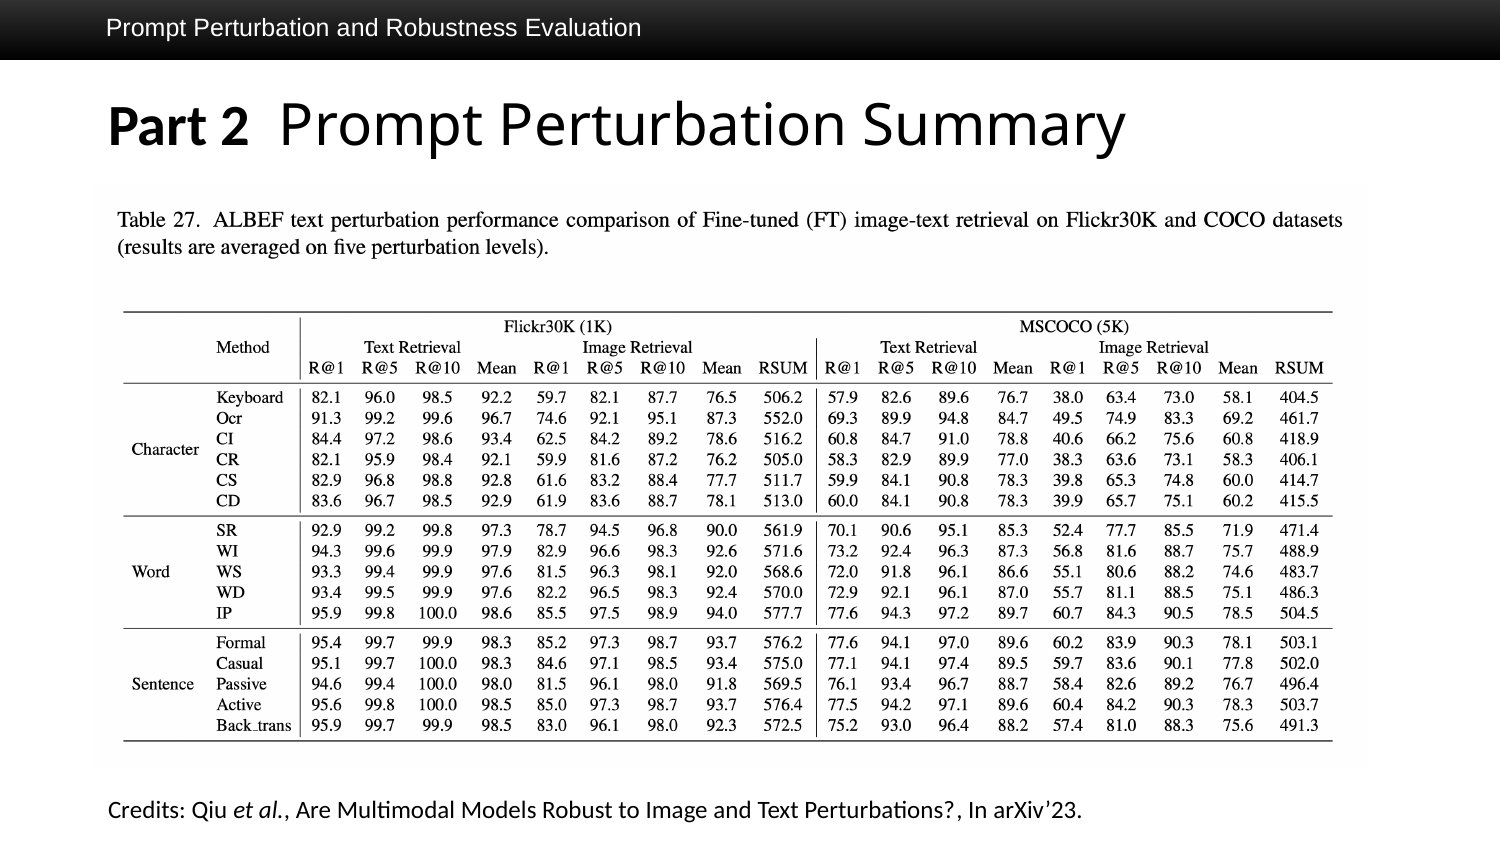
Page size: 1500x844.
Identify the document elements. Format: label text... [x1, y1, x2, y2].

text_box [81, 644, 1429, 787]
text_box Prompt Perturbation and Robustness Evaluation [91, 4, 929, 55]
picture [91, 185, 1367, 768]
text_box Credits: Qiu et al., Are Multimodal Models Robust to Image and Text Perturbations?, In arXiv’23. [93, 785, 1500, 831]
